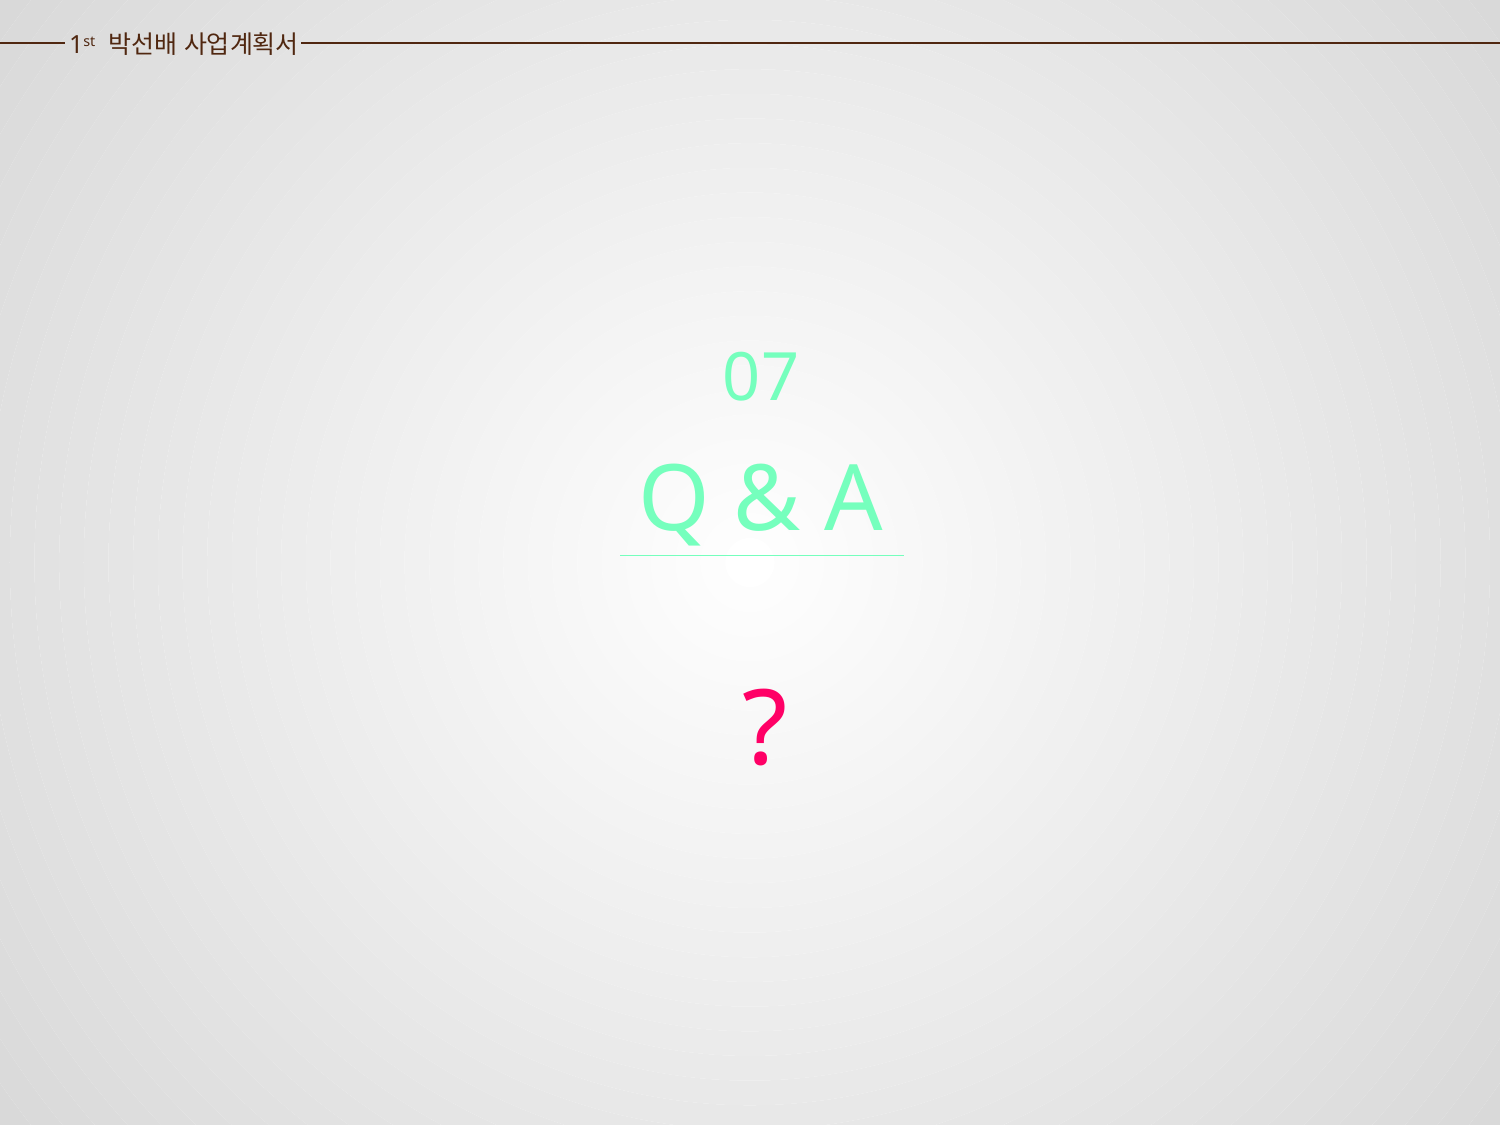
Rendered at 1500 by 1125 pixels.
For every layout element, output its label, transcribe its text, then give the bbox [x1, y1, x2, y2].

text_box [602, 326, 921, 559]
text_box ? [727, 652, 803, 793]
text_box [0, 21, 1500, 68]
